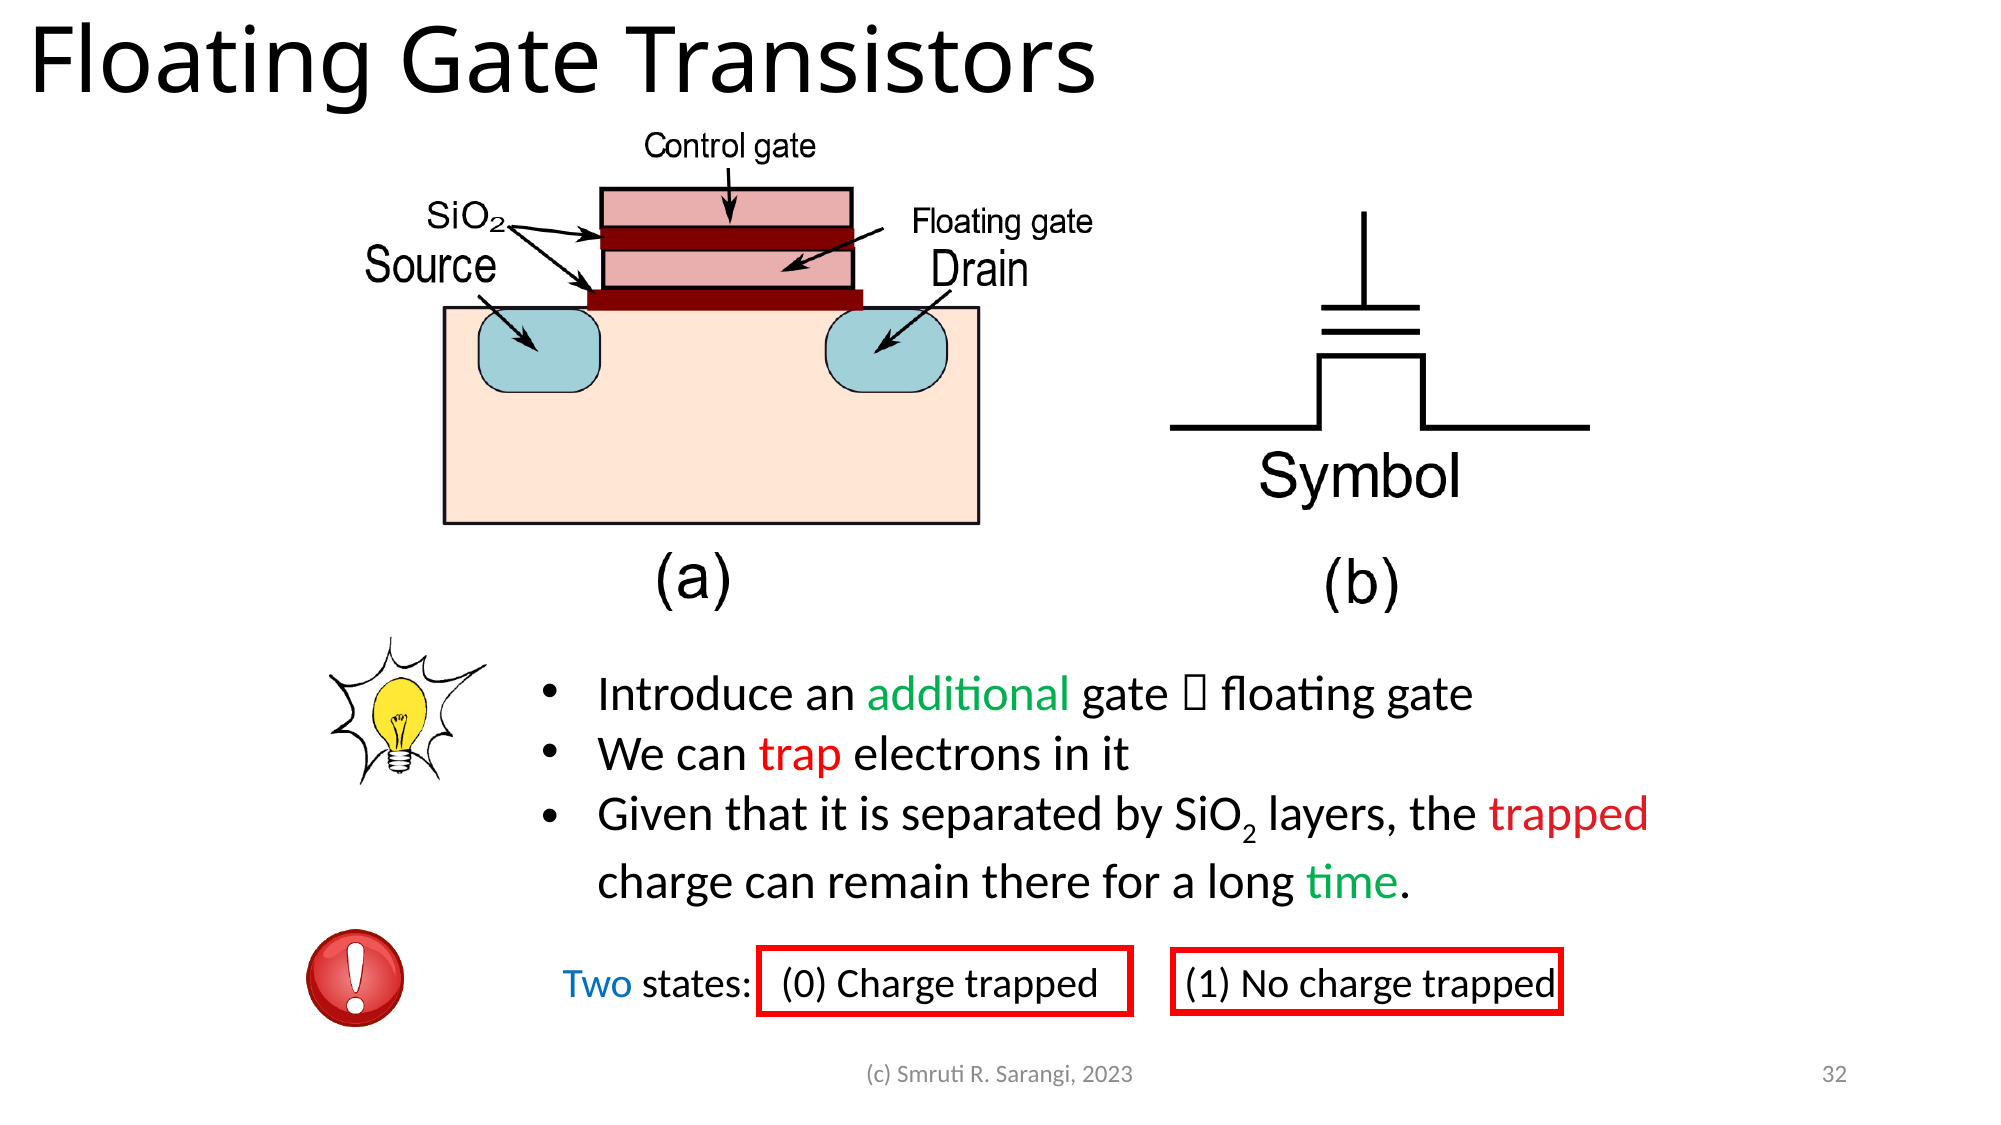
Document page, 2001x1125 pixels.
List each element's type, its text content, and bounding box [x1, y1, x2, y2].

text_box [1172, 949, 1562, 1013]
title Floating Gate Transistors [12, 0, 1738, 172]
slide_number 32 [1412, 1042, 1863, 1103]
footer (c) Smruti R. Sarangi, 2023 [662, 1042, 1338, 1103]
picture [329, 636, 487, 785]
text_box Two states: (0) Charge trapped (1) No charge trapped [547, 948, 758, 1013]
text_box Two states: (0) Charge trapped (1) No charge trapped [1131, 948, 1573, 1013]
picture [306, 929, 404, 1028]
text_box [487, 645, 1534, 768]
text_box Introduce an additional gate  floating gate We can trap electrons in it Given that it is separated by SiO2 layers, the trapped charge can remain there for a long time. [526, 653, 1665, 917]
text_box [758, 947, 1131, 1015]
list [361, 129, 1590, 613]
